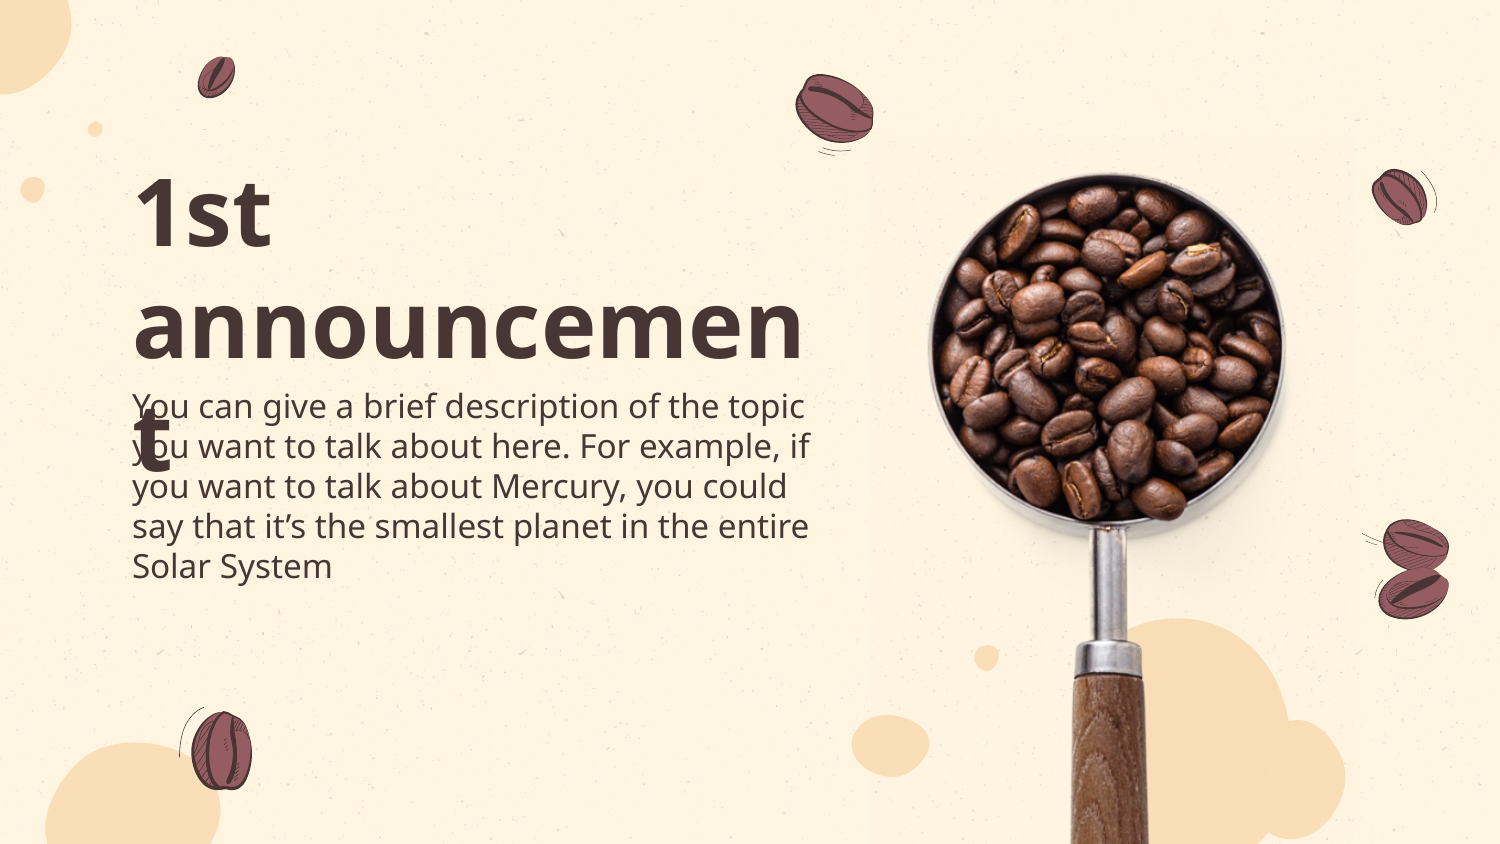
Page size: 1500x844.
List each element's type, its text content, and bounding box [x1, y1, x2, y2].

picture [0, 0, 1500, 844]
subtitle You can give a brief description of the topic you want to talk about here. For example, if you want to talk about Mercury, you could say that it’s the smallest planet in the entire Solar System [116, 390, 748, 580]
title 1st announcement [116, 252, 750, 390]
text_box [1072, 746, 1368, 844]
